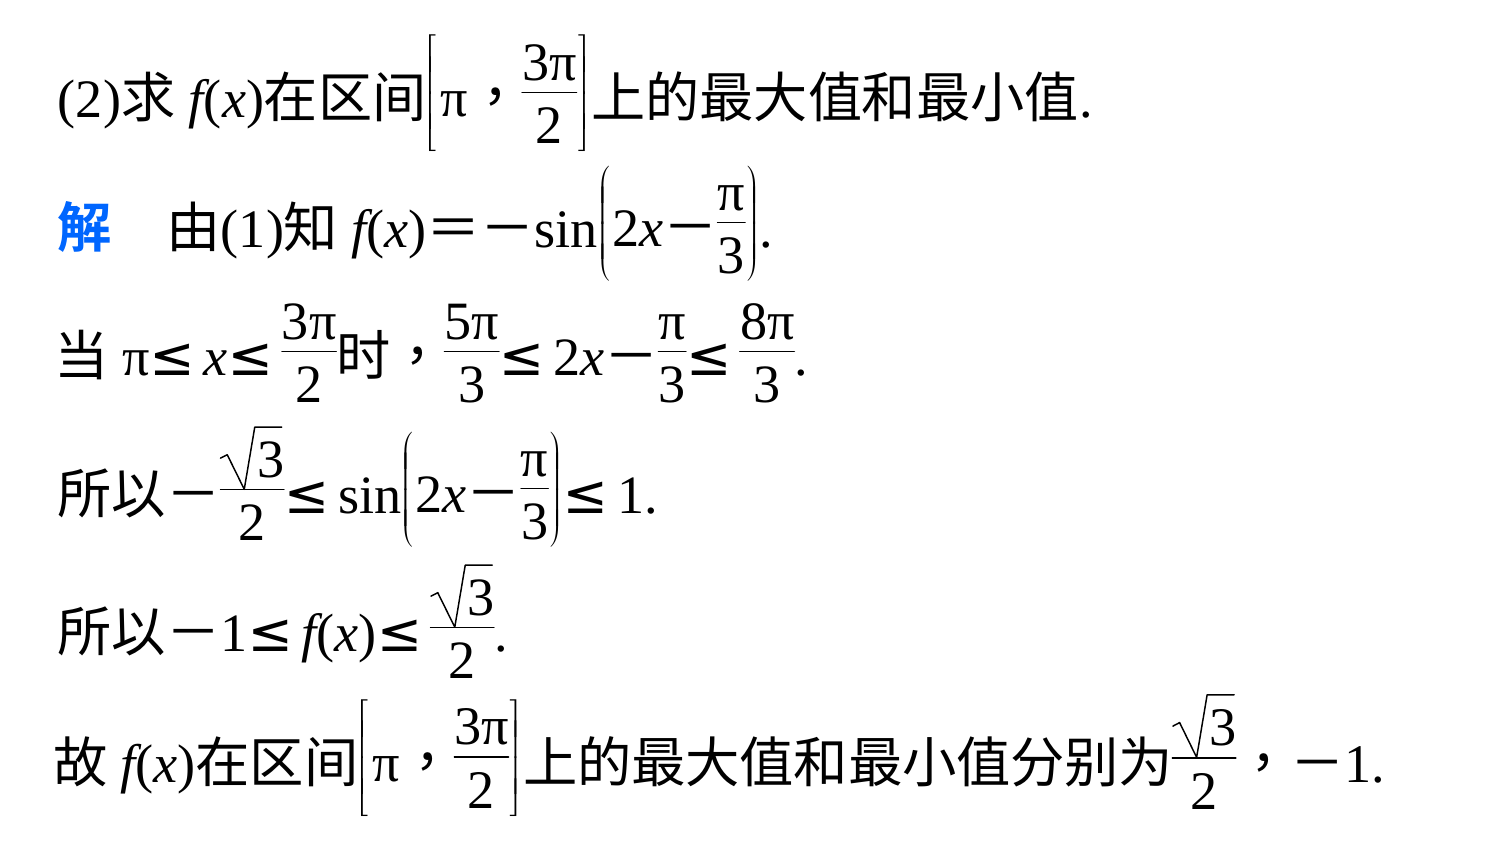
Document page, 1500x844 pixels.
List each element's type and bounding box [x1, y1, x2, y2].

text_box [57, 30, 1221, 160]
text_box [57, 160, 1221, 293]
text_box [57, 562, 1221, 690]
text_box [52, 691, 1490, 844]
text_box [57, 424, 1221, 562]
text_box [53, 290, 1217, 426]
